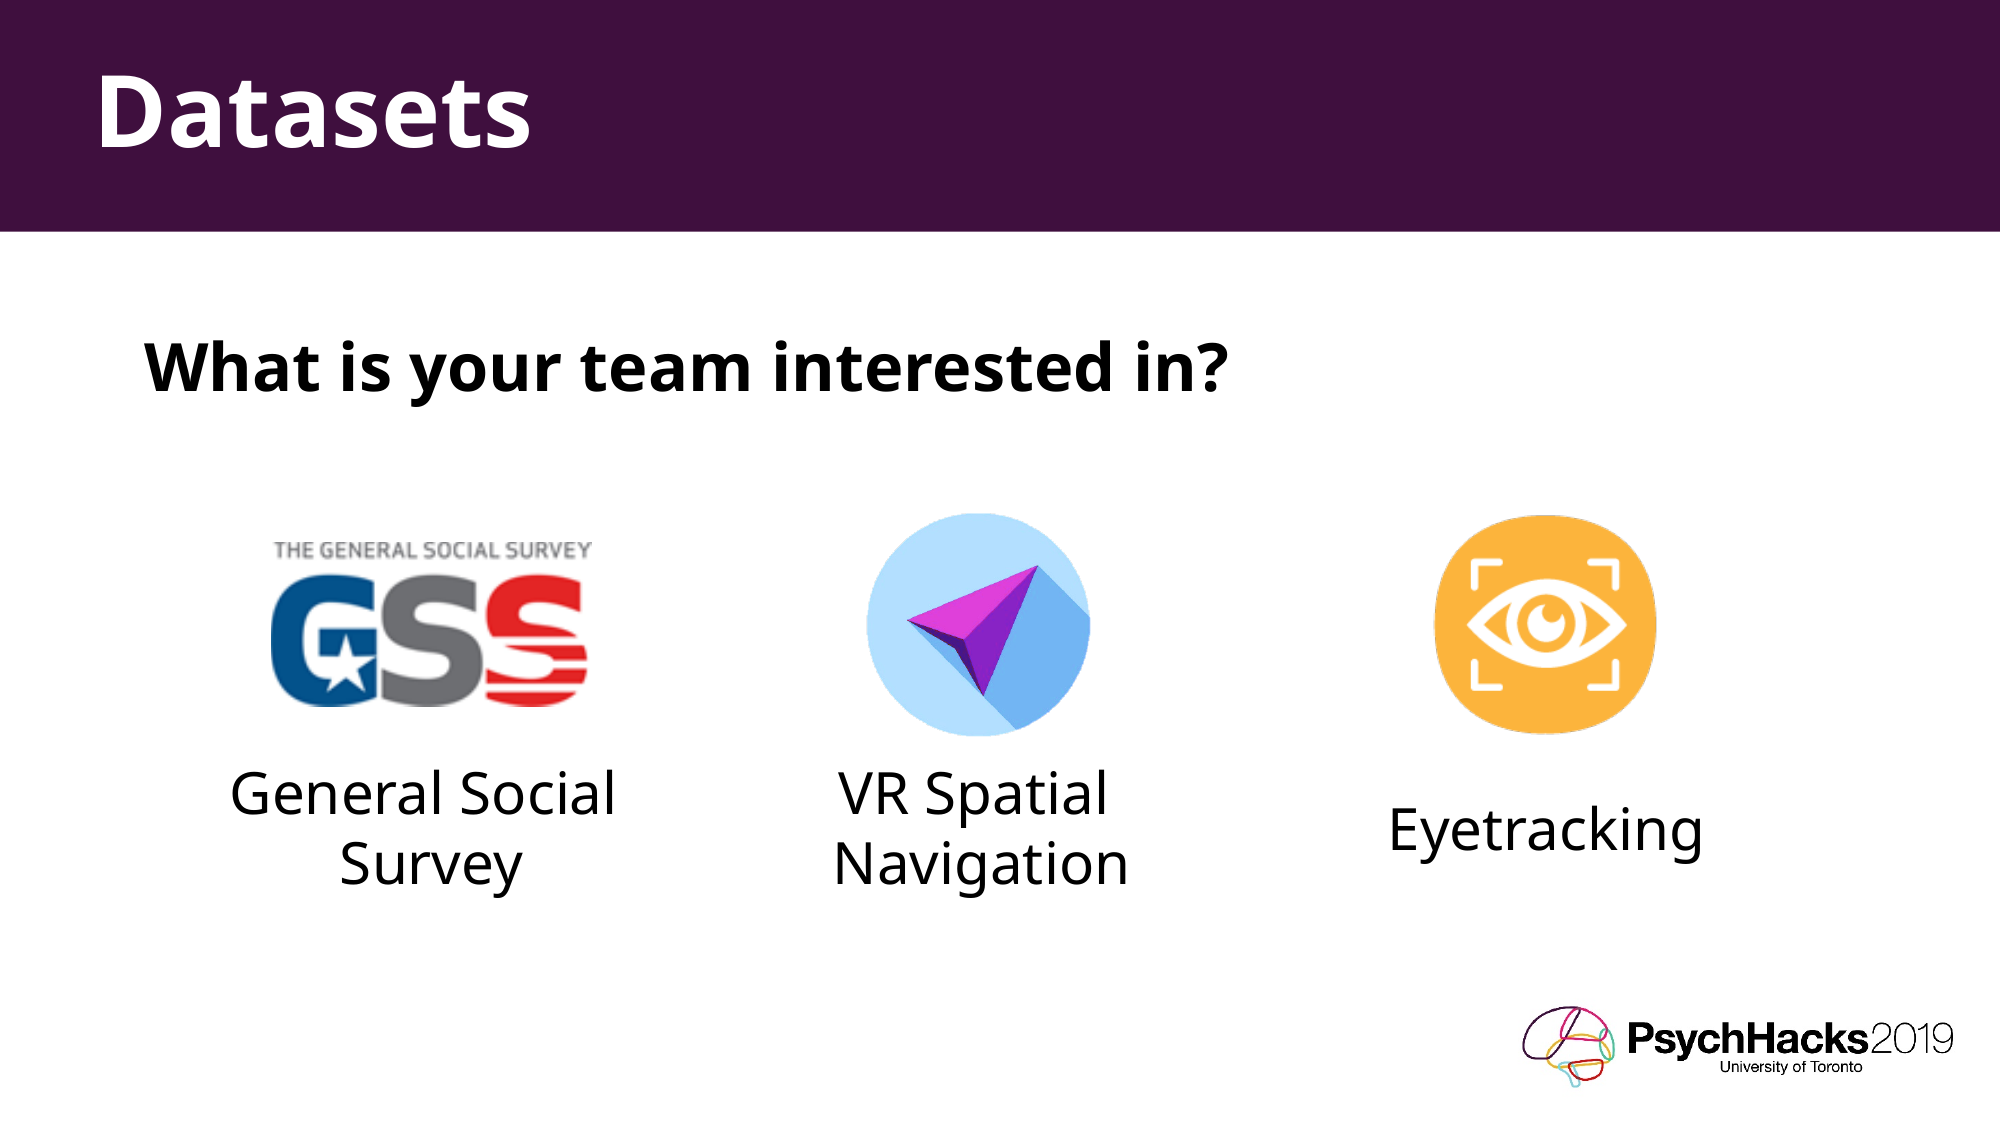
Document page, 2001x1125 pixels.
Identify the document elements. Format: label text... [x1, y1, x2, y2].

text_box Datasets [78, 40, 1886, 175]
text_box VR Spatial Navigation [627, 749, 1336, 904]
text_box General Social Survey [77, 749, 627, 904]
text_box [0, 0, 2000, 233]
picture [1507, 987, 1968, 1101]
picture [808, 511, 1148, 738]
picture [1365, 489, 1729, 760]
text_box Eyetracking [1192, 784, 1901, 870]
text_box What is your team interested in? [102, 317, 1272, 413]
picture [271, 542, 592, 707]
